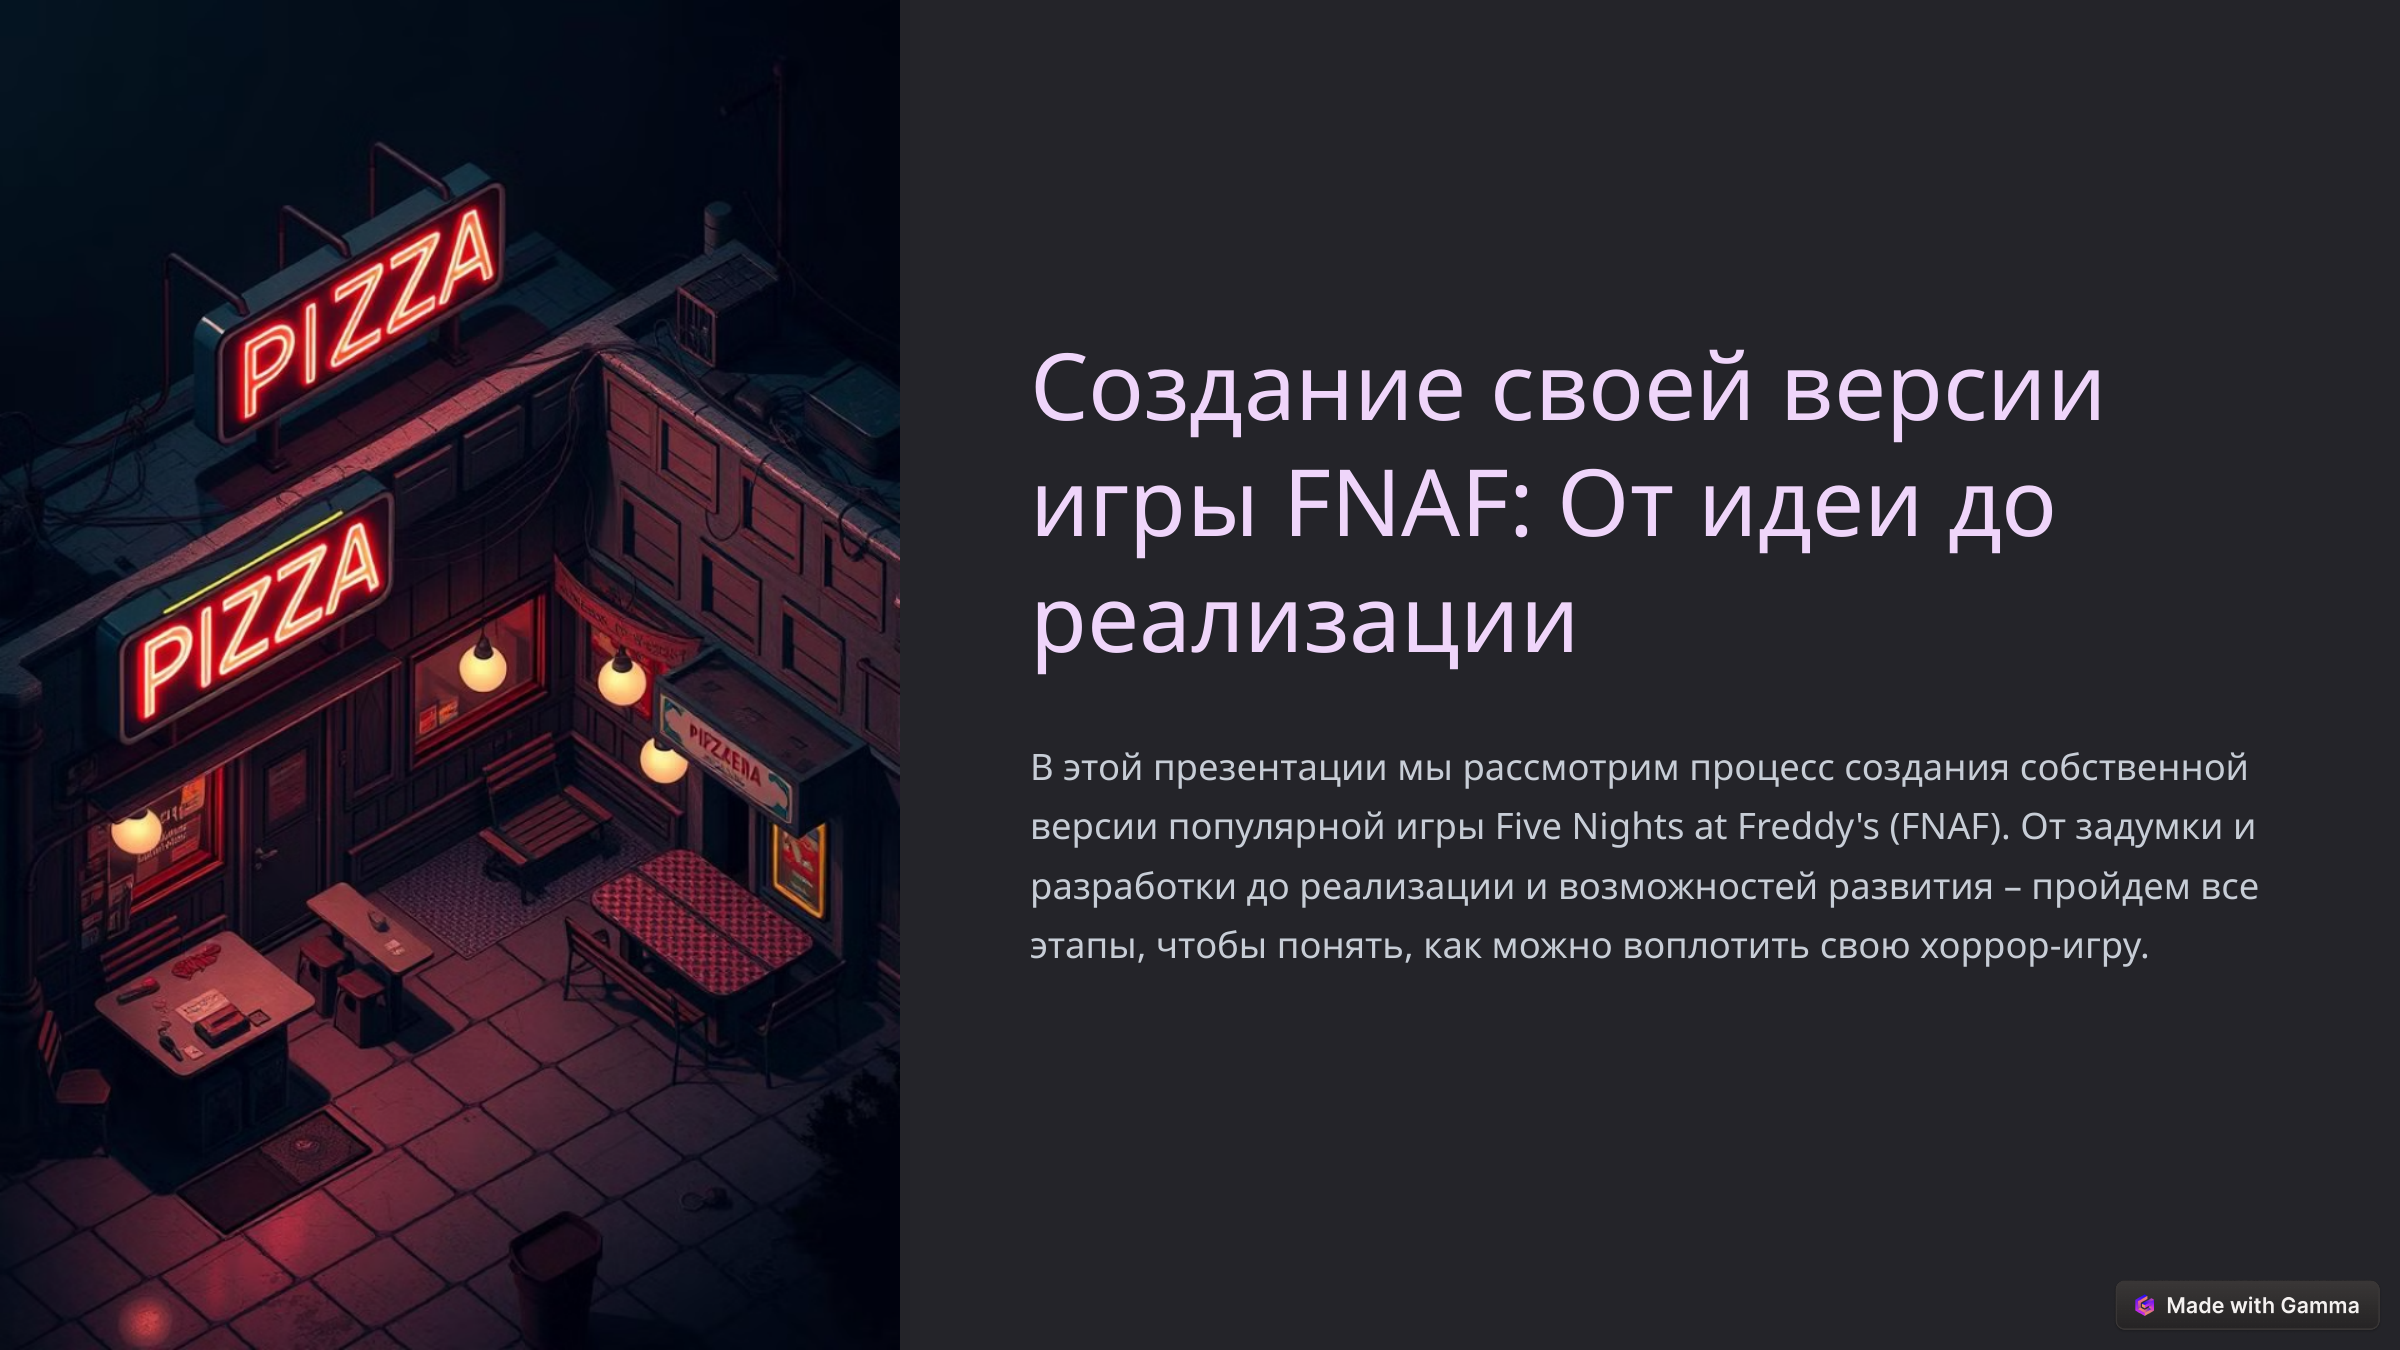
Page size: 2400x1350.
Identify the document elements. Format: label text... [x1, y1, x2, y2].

text_box Создание своей версии игры FNAF: От идеи до реализации [1030, 323, 2270, 673]
picture [0, 0, 900, 1350]
text_box В этой презентации мы рассмотрим процесс создания собственной версии популярной игры Five Nights at Freddy's (FNAF). От задумки и разработки до реализации и возможностей развития – пройдем все этапы, чтобы понять, как можно воплотить свою хоррор-игру. [1030, 728, 2270, 1027]
picture [2106, 1271, 2389, 1339]
